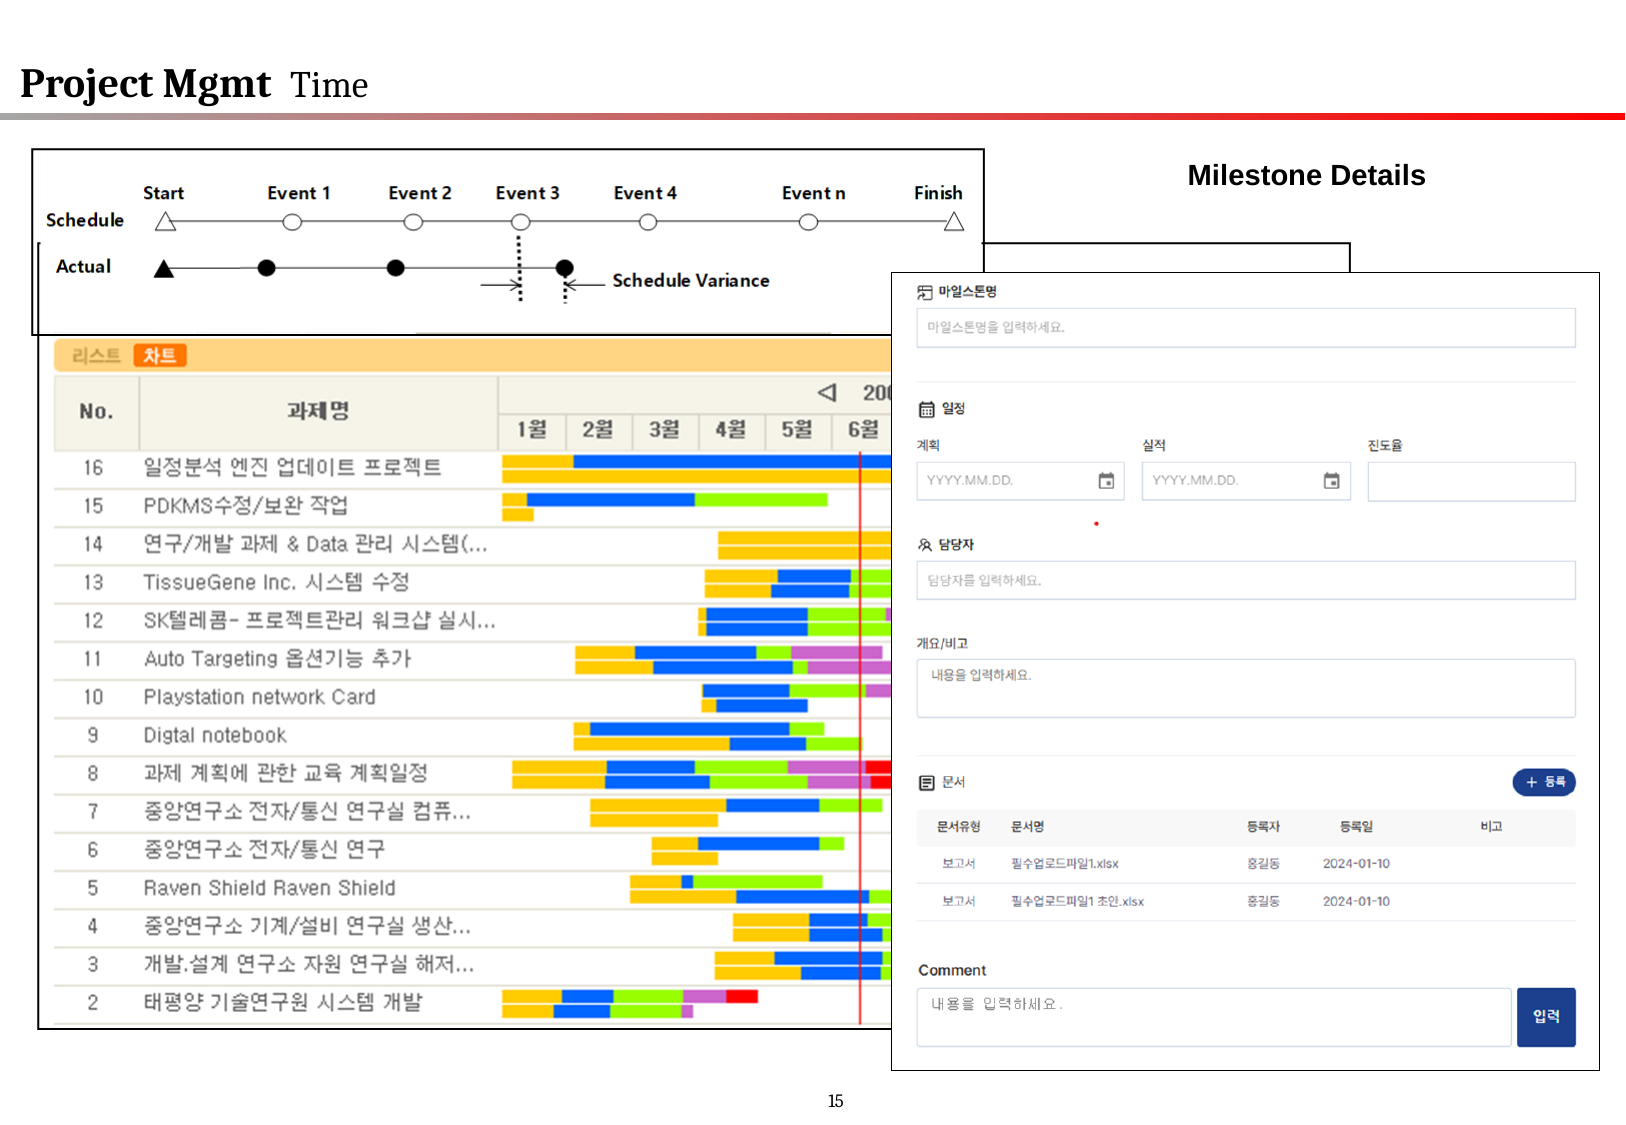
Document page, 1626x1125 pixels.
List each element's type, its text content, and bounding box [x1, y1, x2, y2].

text_box Project Mgmt Time [5, 48, 384, 113]
picture [31, 148, 1601, 1071]
text_box Milestone Details [1139, 148, 1476, 199]
text_box 15 [813, 1080, 869, 1119]
